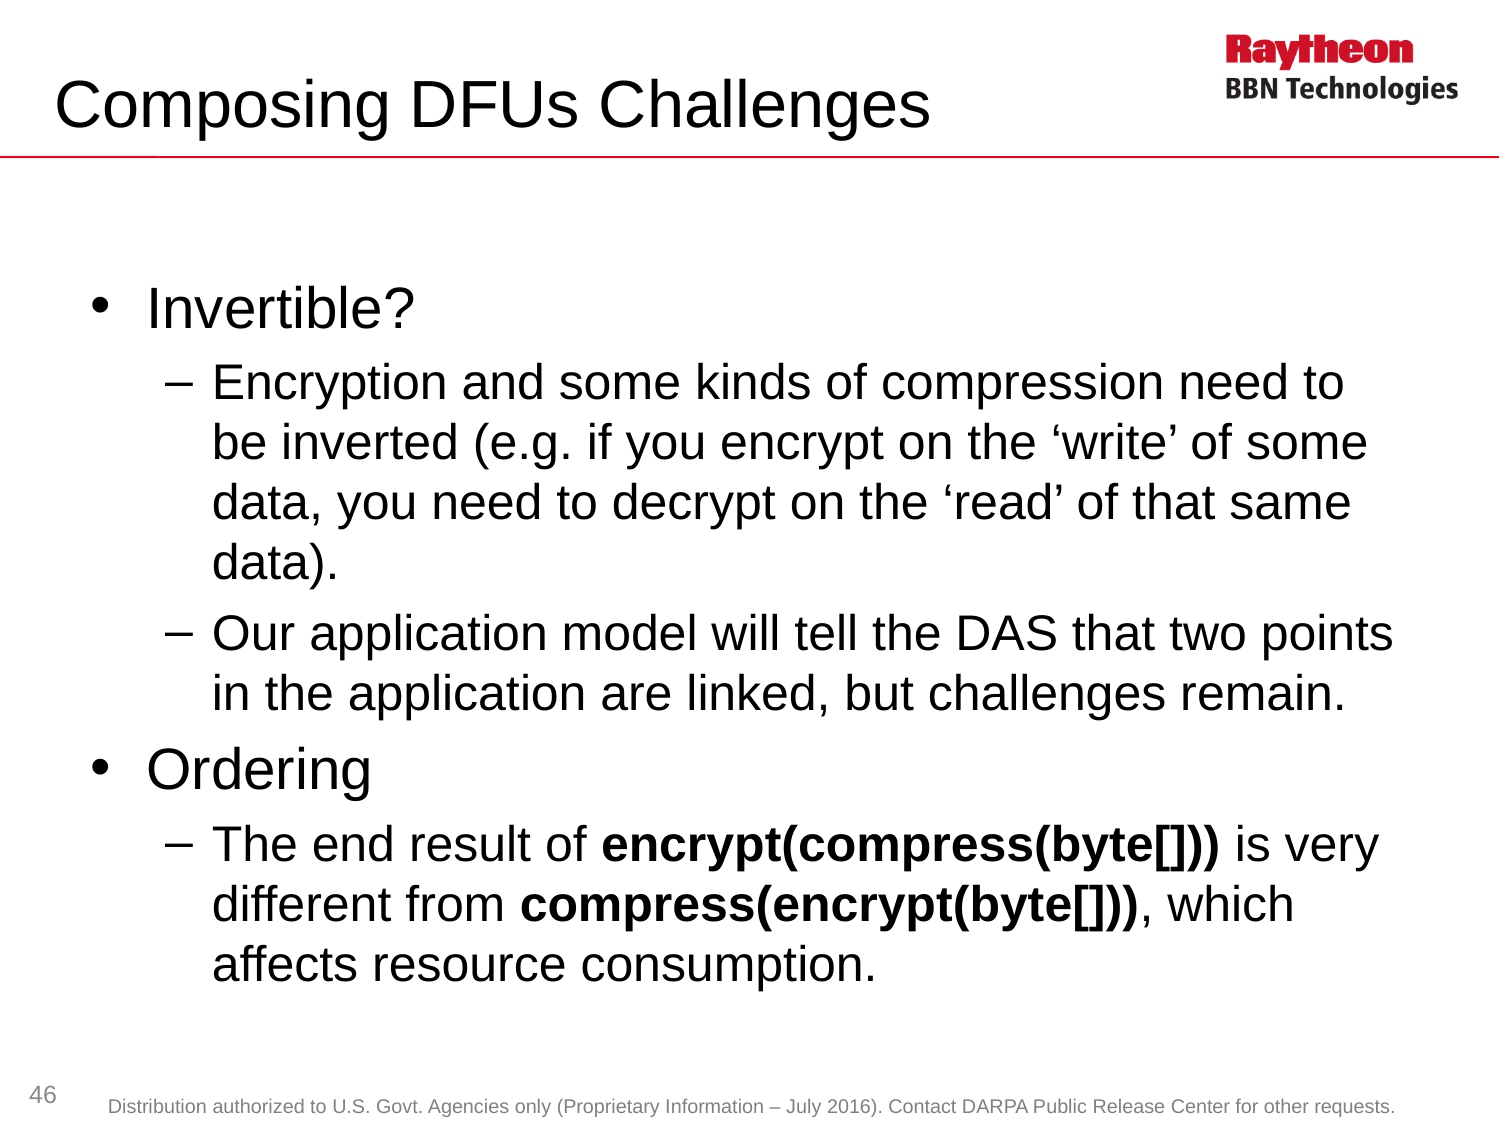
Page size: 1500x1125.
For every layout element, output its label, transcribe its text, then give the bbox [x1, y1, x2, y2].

slide_number 46 [0, 1063, 87, 1124]
list Invertible? Encryption and some kinds of compression need to be inverted (e.g. if you encrypt on the ‘write’ of some data, you need to decrypt on the ‘read’ of that same data). Our application model will tell the DAS that two points in the application are linked, but challenges remain. Ordering The end result of encrypt(compress(byte[])) is very different from compress(encrypt(byte[])), which affects resource consumption. [74, 262, 1426, 1006]
picture [1222, 31, 1460, 108]
title Composing DFUs Challenges [39, 44, 1390, 158]
